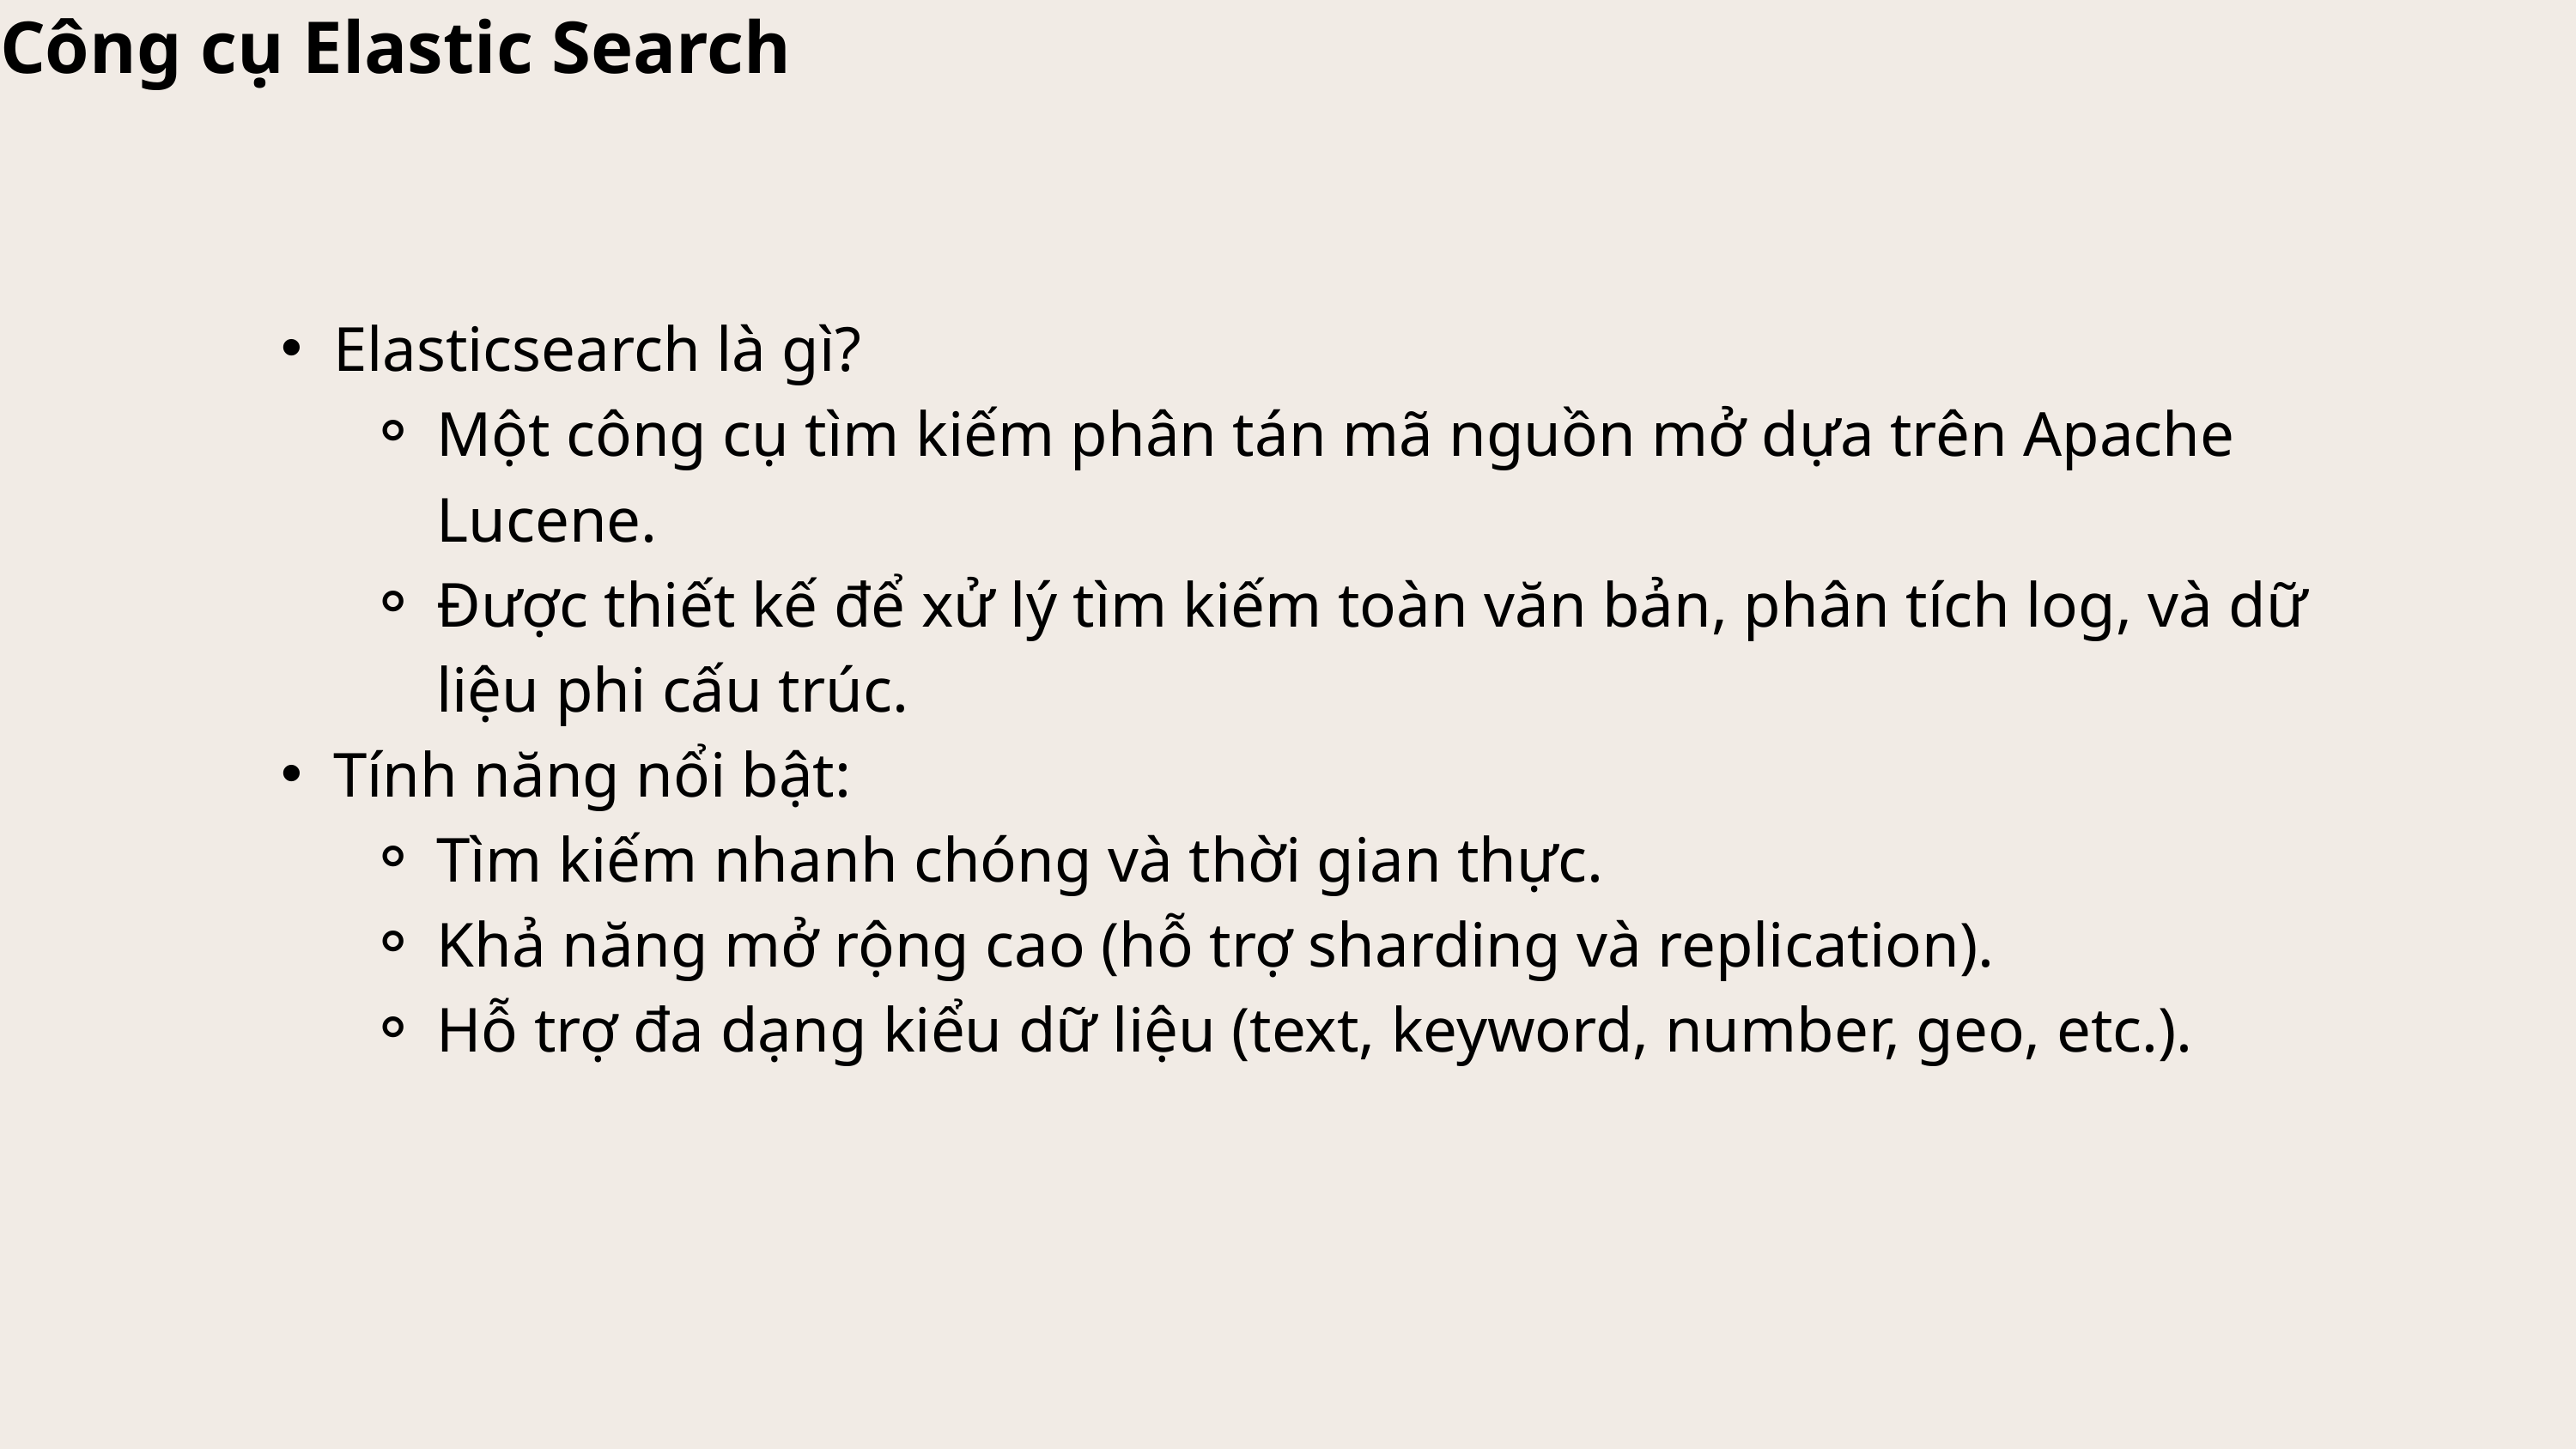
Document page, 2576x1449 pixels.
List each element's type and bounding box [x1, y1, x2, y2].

text_box [0, 0, 2576, 1449]
